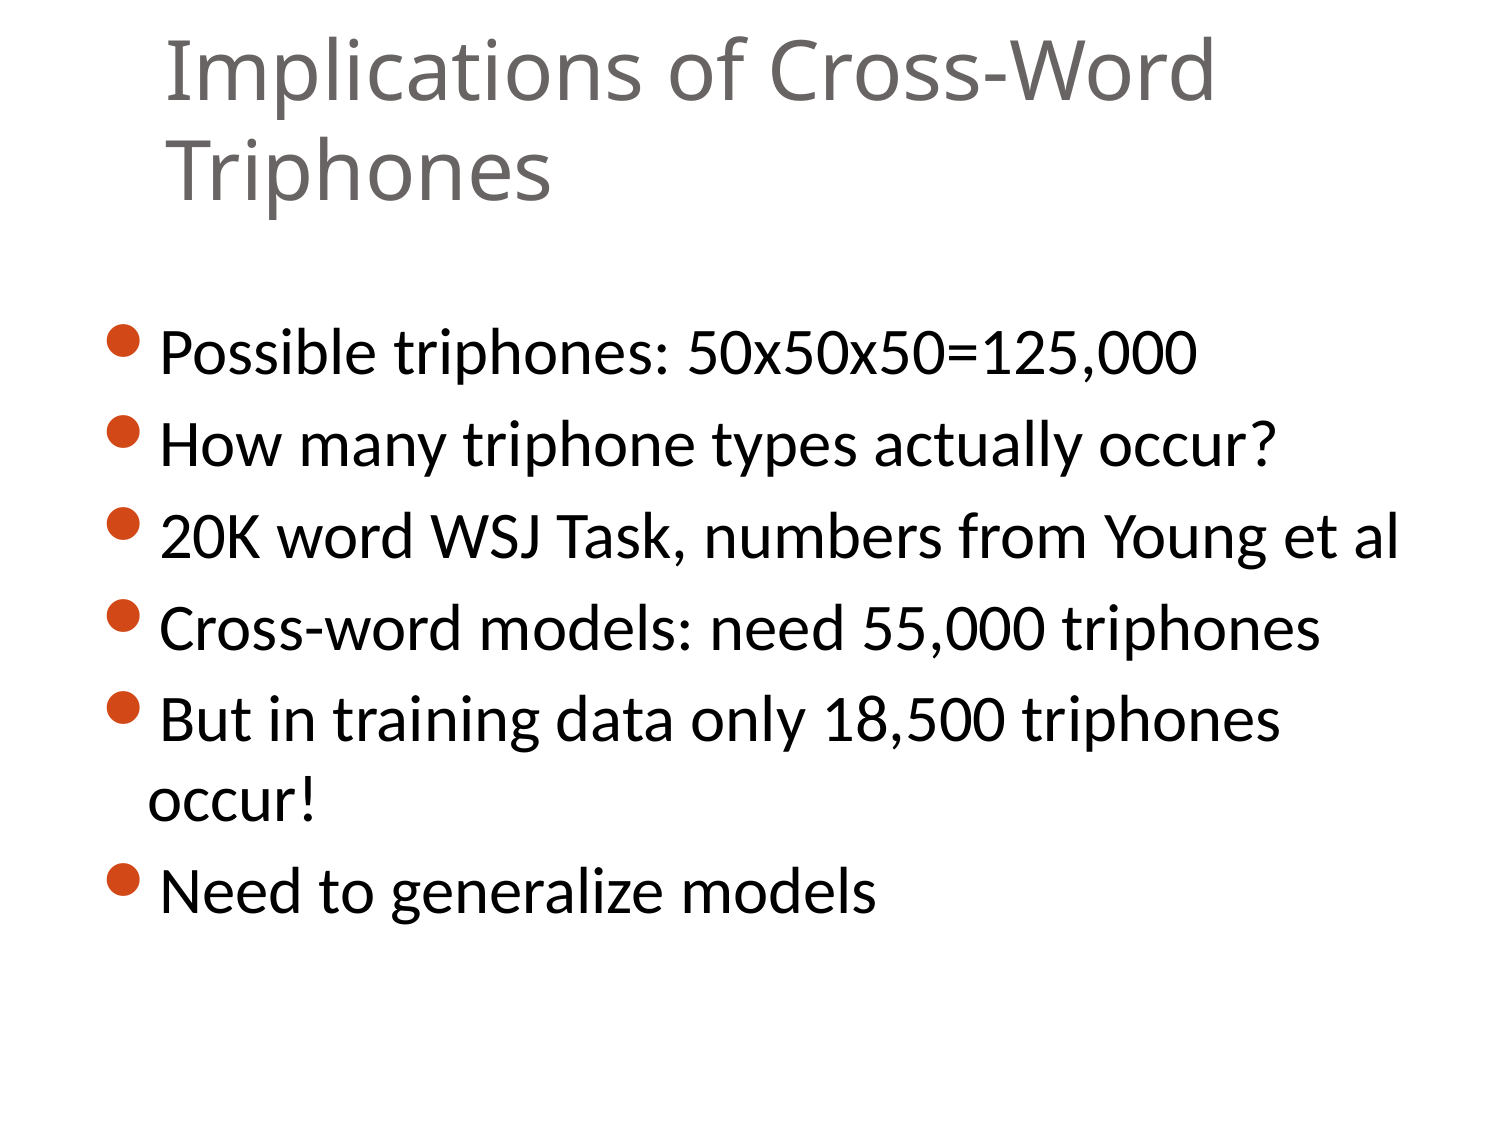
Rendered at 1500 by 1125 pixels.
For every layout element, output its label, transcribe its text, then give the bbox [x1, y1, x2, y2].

list Possible triphones: 50x50x50=125,000 How many triphone types actually occur? 20K word WSJ Task, numbers from Young et al Cross-word models: need 55,000 triphones But in training data only 18,500 triphones occur! Need to generalize models [87, 299, 1426, 988]
title Implications of Cross-Word Triphones [149, 44, 1426, 233]
